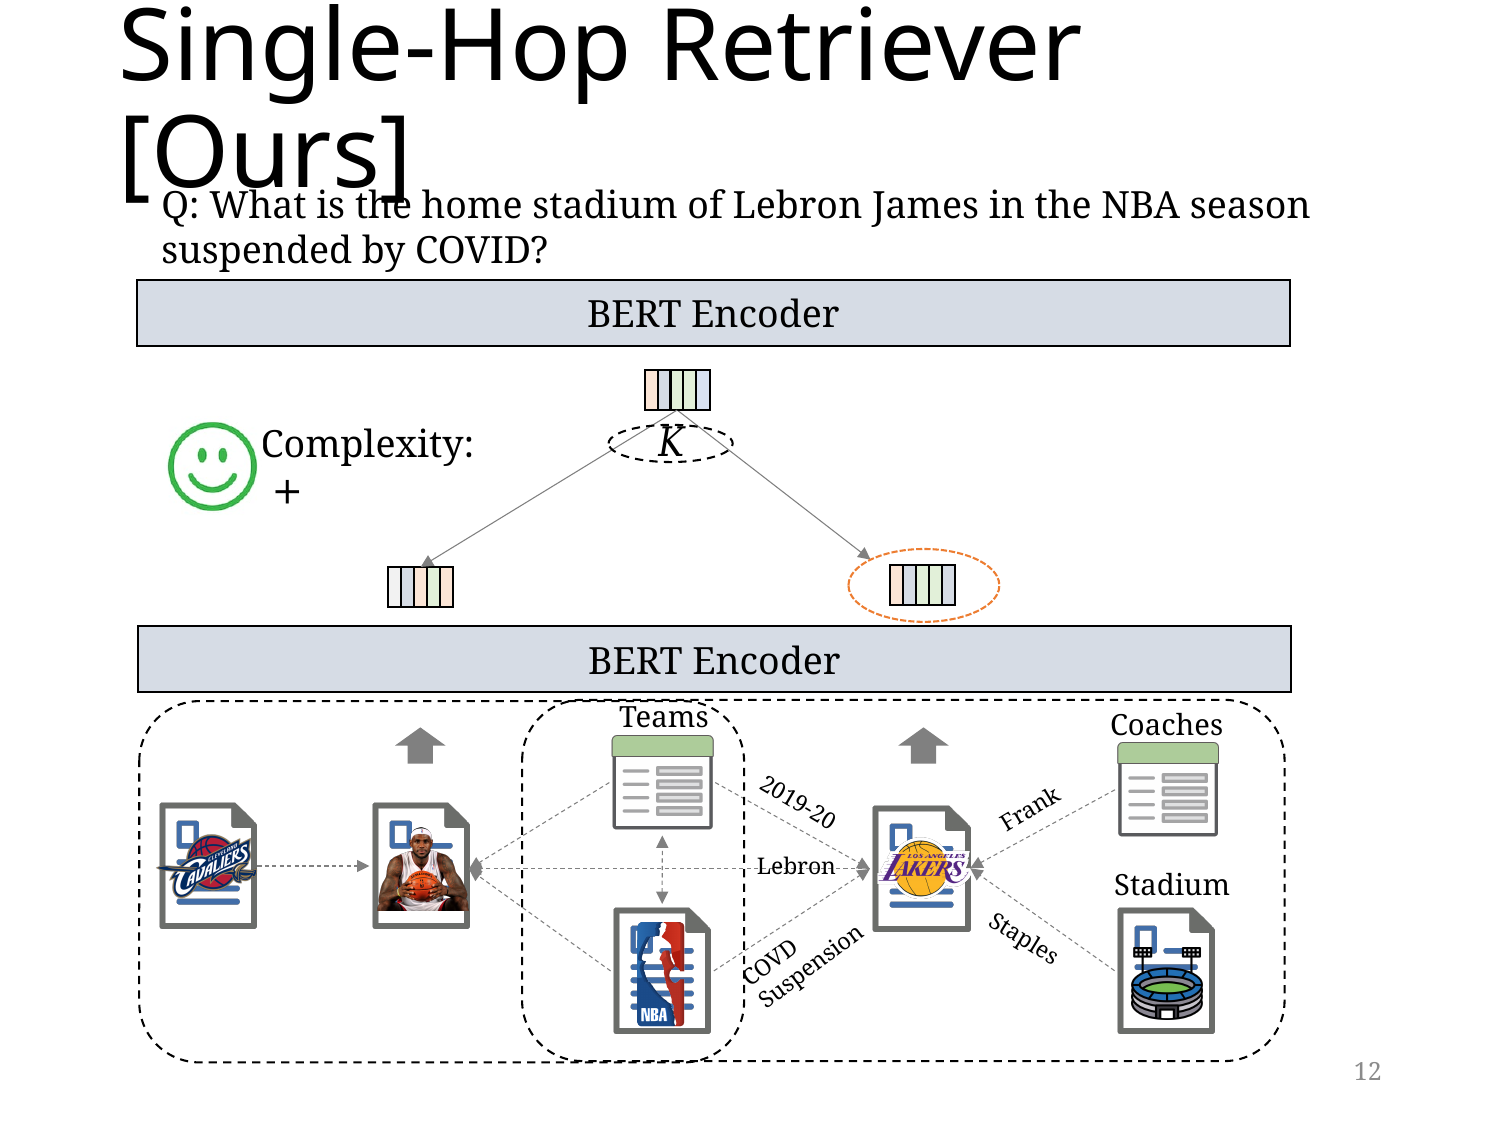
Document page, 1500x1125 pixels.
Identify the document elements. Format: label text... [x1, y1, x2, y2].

text_box Q: What is the home stadium of Lebron James in the NBA season suspended by COVID? [146, 173, 1352, 279]
text_box [574, 698, 1286, 1063]
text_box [890, 565, 955, 606]
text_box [161, 416, 420, 516]
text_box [608, 420, 733, 467]
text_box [644, 369, 710, 411]
picture [1114, 903, 1218, 1038]
text_box [391, 726, 449, 765]
picture [1114, 736, 1221, 843]
text_box BERT Encoder [137, 625, 1292, 693]
text_box [138, 700, 746, 1064]
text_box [610, 971, 714, 1038]
slide_number 11 [1275, 1042, 1397, 1103]
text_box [257, 782, 1117, 971]
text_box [155, 798, 257, 933]
text_box Teams [604, 693, 724, 699]
picture [609, 729, 716, 782]
text_box BERT Encoder [136, 279, 1291, 347]
title Single-Hop Retriever [Ours] [103, 59, 1397, 144]
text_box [388, 566, 454, 608]
text_box [847, 547, 1001, 623]
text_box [420, 410, 678, 567]
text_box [678, 410, 871, 560]
